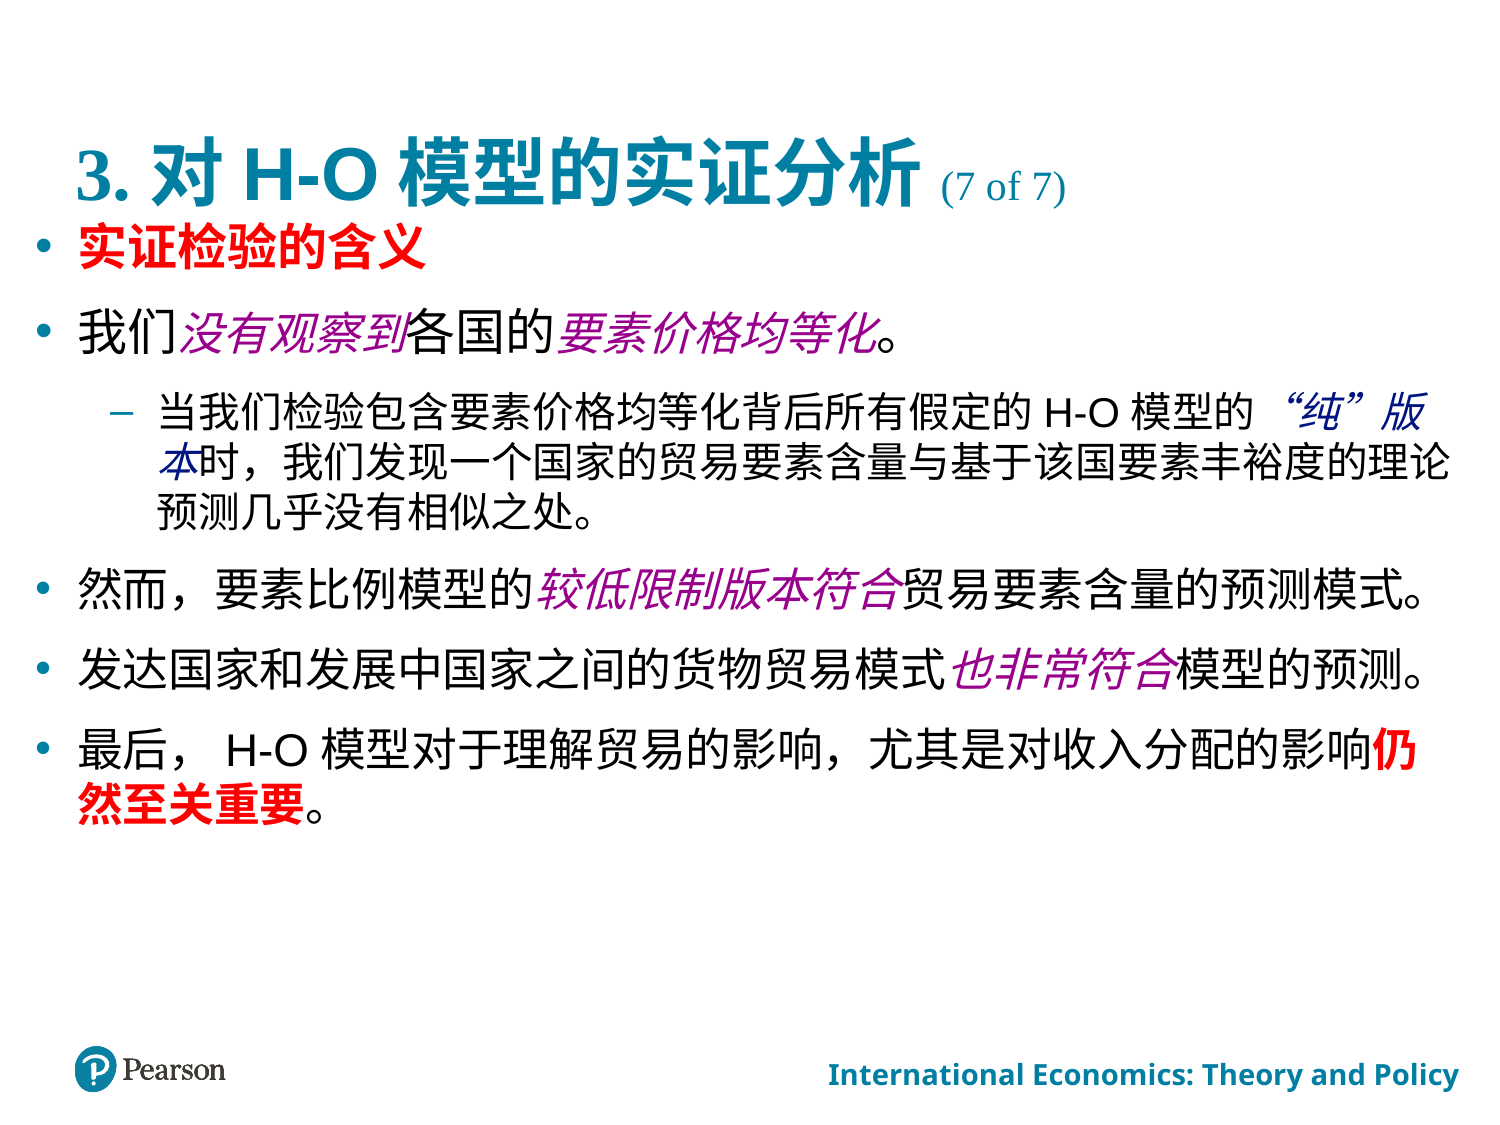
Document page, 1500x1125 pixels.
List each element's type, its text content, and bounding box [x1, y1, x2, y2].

list 实证检验的含义 我们没有观察到各国的要素价格均等化。 当我们检验包含要素价格均等化背后所有假定的H-O模型的“纯”版本时，我们发现一个国家的贸易要素含量与基于该国要素丰裕度的理论预测几乎没有相似之处。 然而，要素比例模型的较低限制版本符合贸易要素含量的预测模式。 发达国家和发展中国家之间的货物贸易模式也非常符合模型的预测。 最后，H-O模型对于理解贸易的影响，尤其是对收入分配的影响仍然至关重要。 [35, 215, 1453, 1012]
title 3.对H-O模型的实证分析(7 of 7) [75, 35, 1413, 215]
